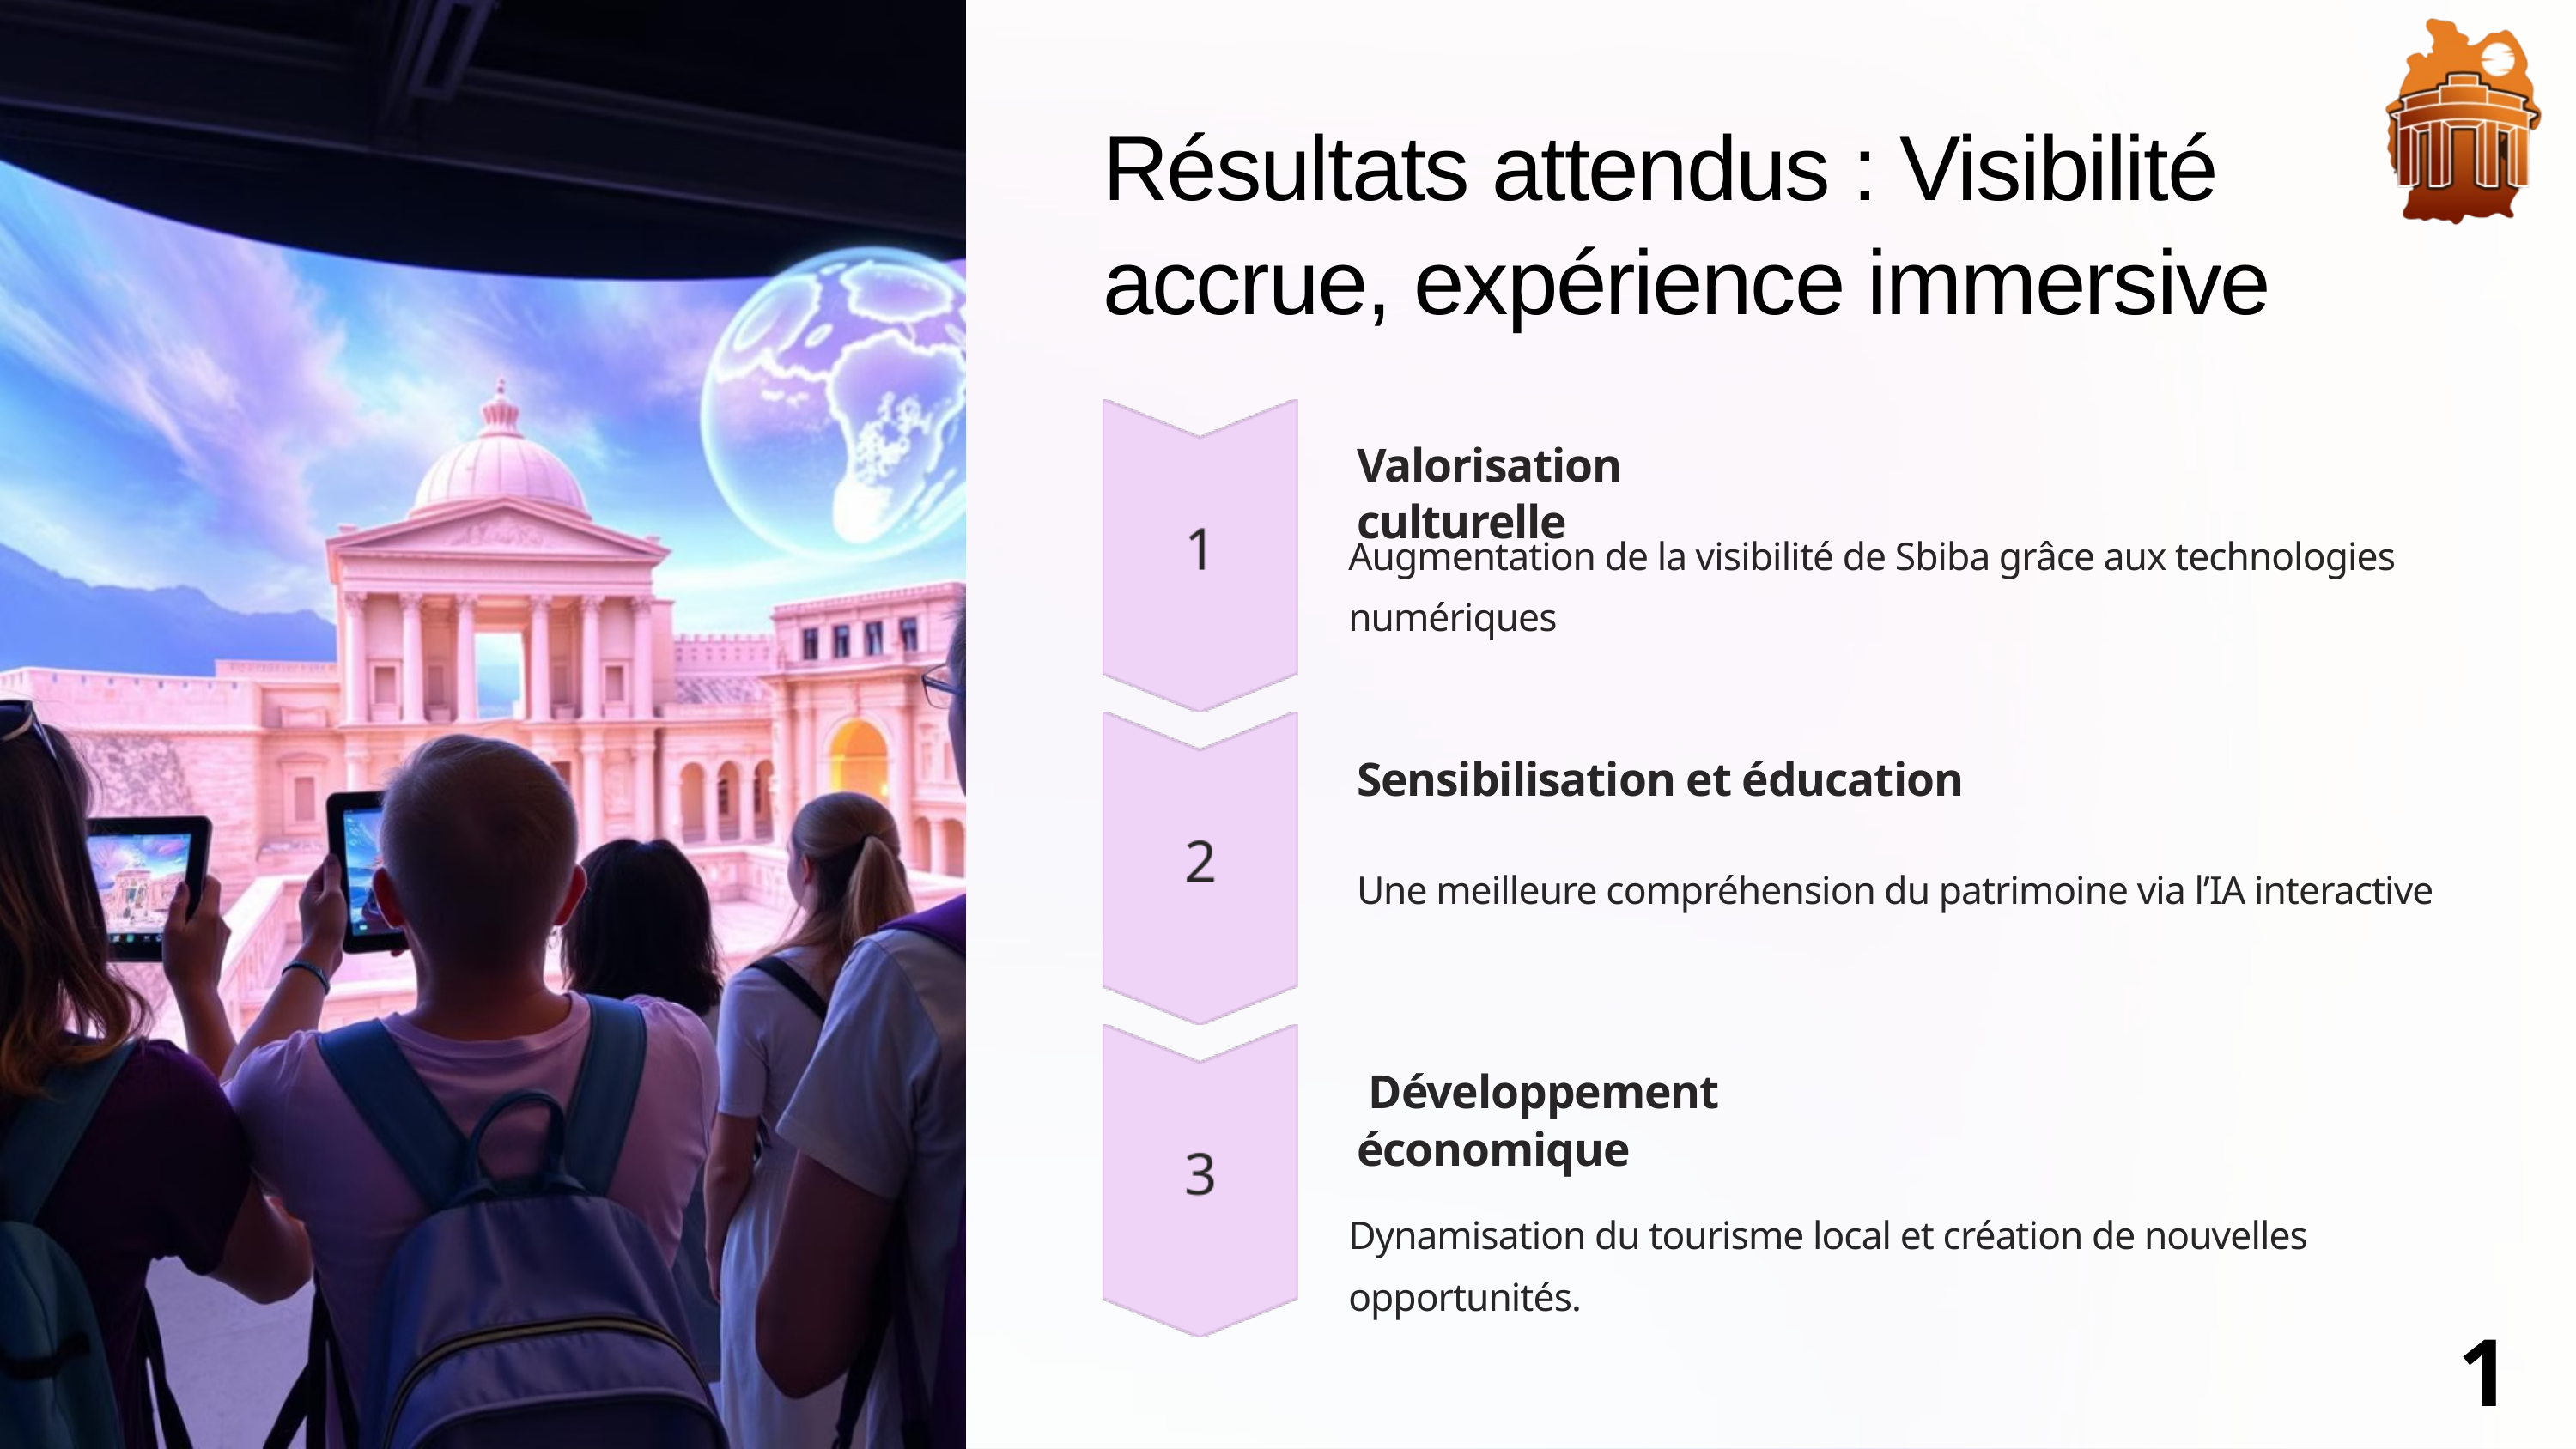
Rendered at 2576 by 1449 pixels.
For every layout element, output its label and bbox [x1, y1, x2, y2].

text_box [0, 0, 2576, 1449]
